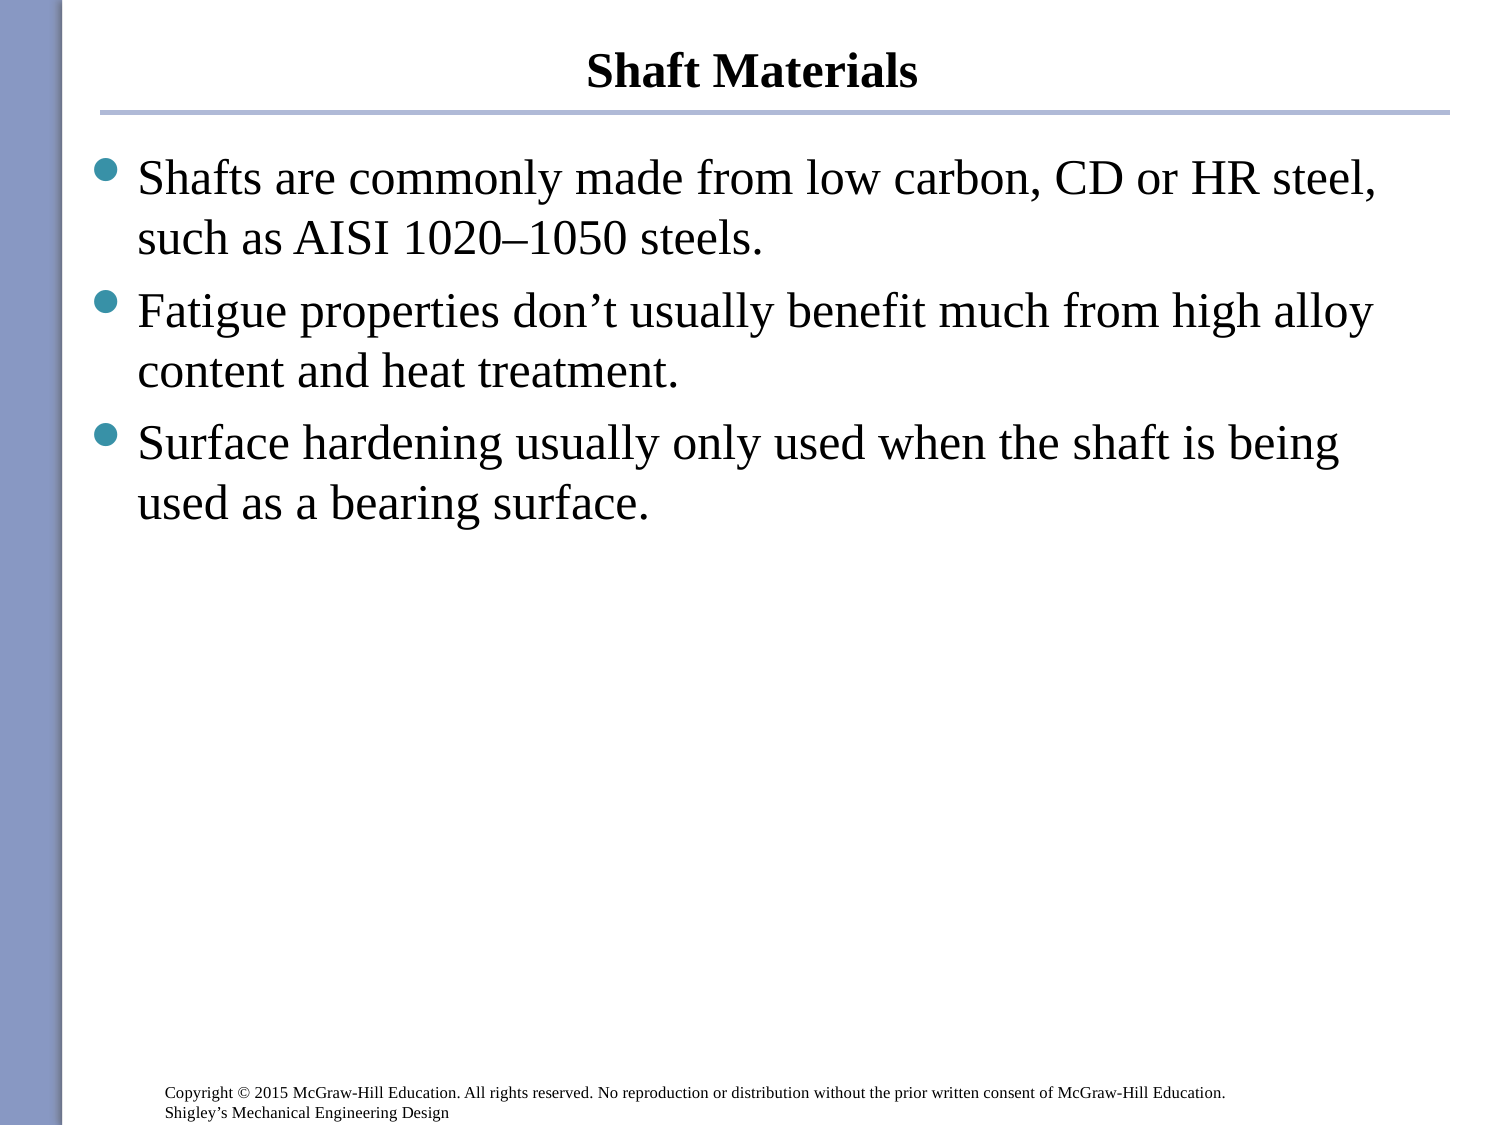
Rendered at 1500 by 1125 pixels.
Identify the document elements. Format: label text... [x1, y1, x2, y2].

list Shafts are commonly made from low carbon, CD or HR steel, such as AISI 1020–1050 steels. Fatigue properties don’t usually benefit much from high alloy content and heat treatment. Surface hardening usually only used when the shaft is being used as a bearing surface. [62, 137, 1450, 1075]
title Shaft Materials [137, 30, 1368, 106]
